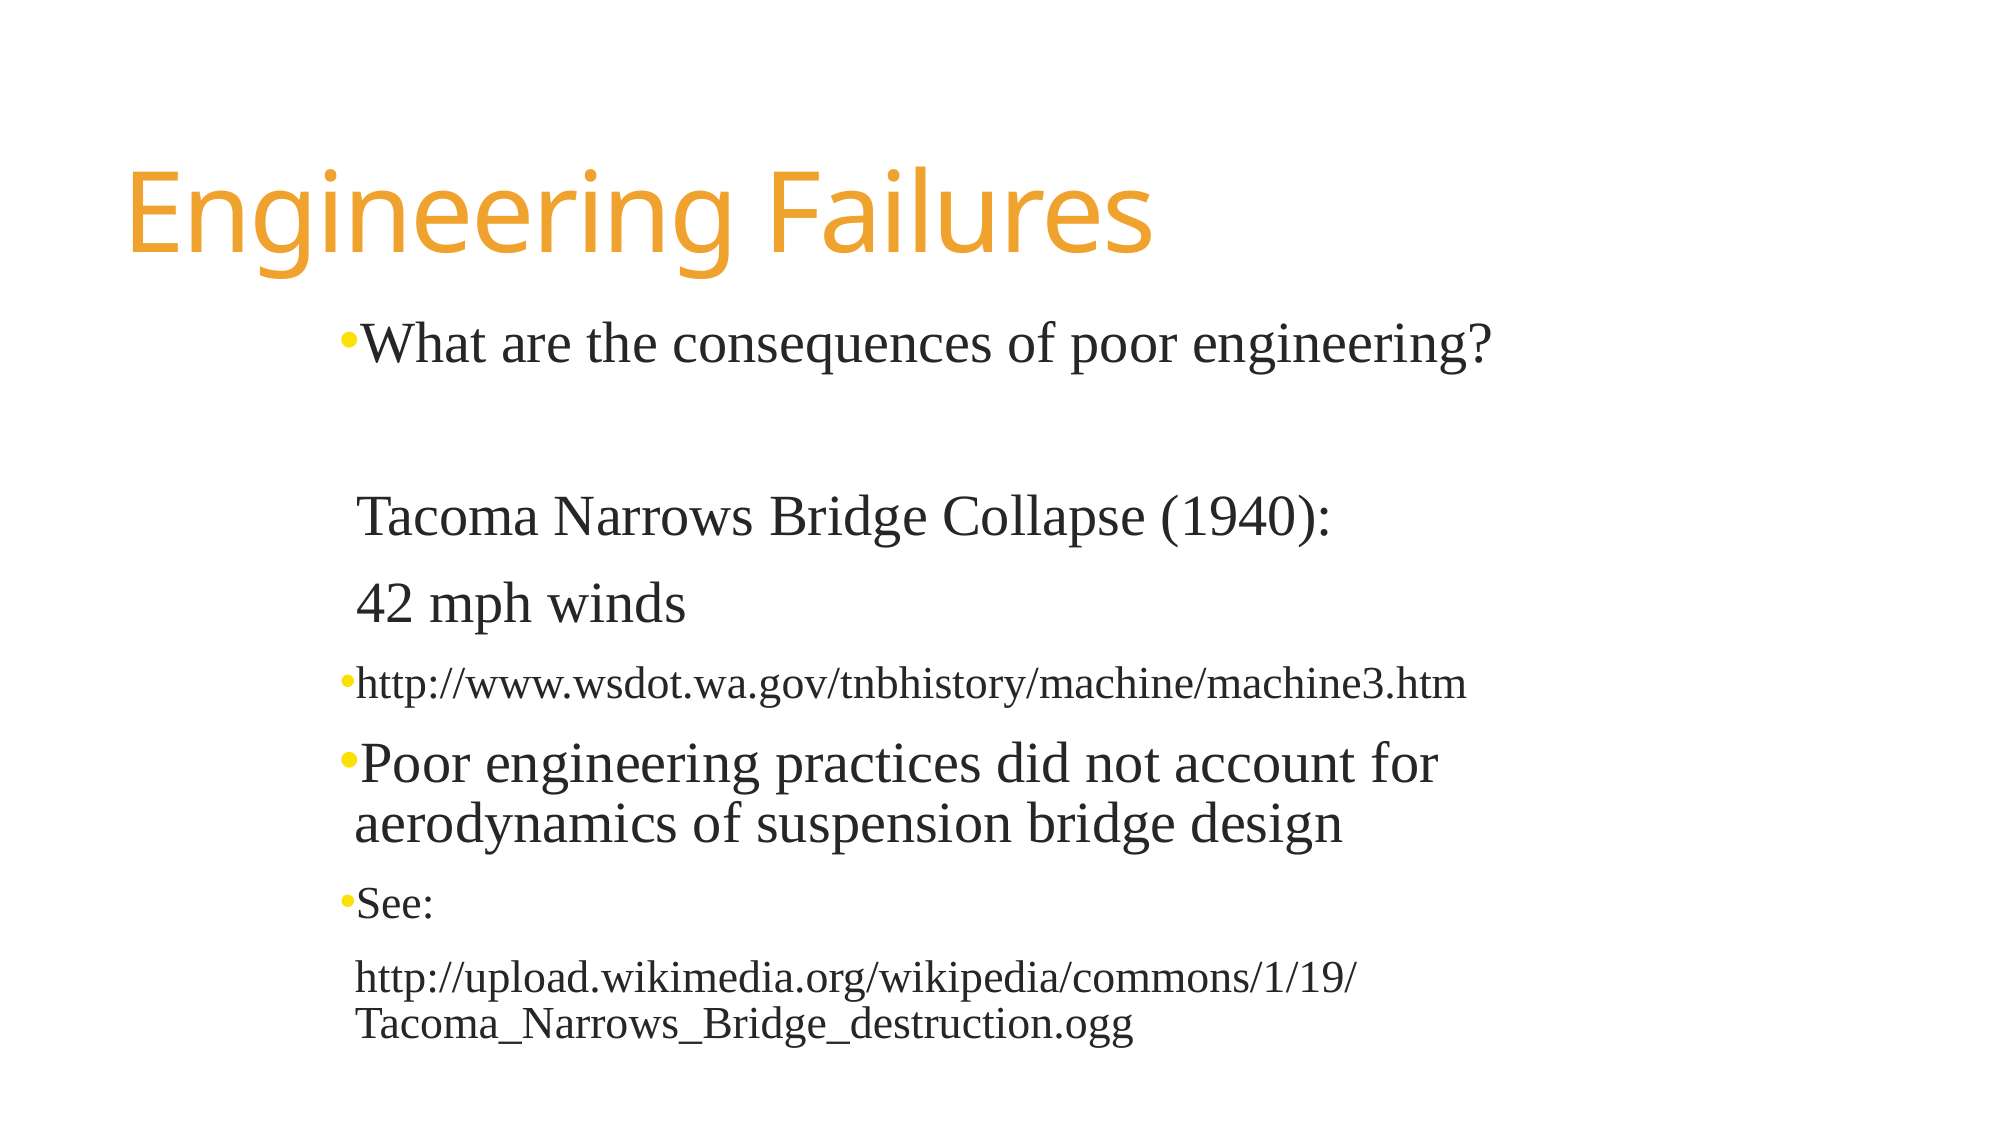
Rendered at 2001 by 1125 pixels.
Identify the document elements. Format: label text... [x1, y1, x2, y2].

title Engineering Failures [107, 116, 1875, 320]
list What are the consequences of poor engineering? Tacoma Narrows Bridge Collapse (1940): 42 mph winds http://www.wsdot.wa.gov/tnbhistory/machine/machine3.htm Poor engineering practices did not account for aerodynamics of suspension bridge design See: http://upload.wikimedia.org/wikipedia/commons/1/19/Tacoma_Narrows_Bridge_destruction.ogg [324, 307, 1675, 1056]
